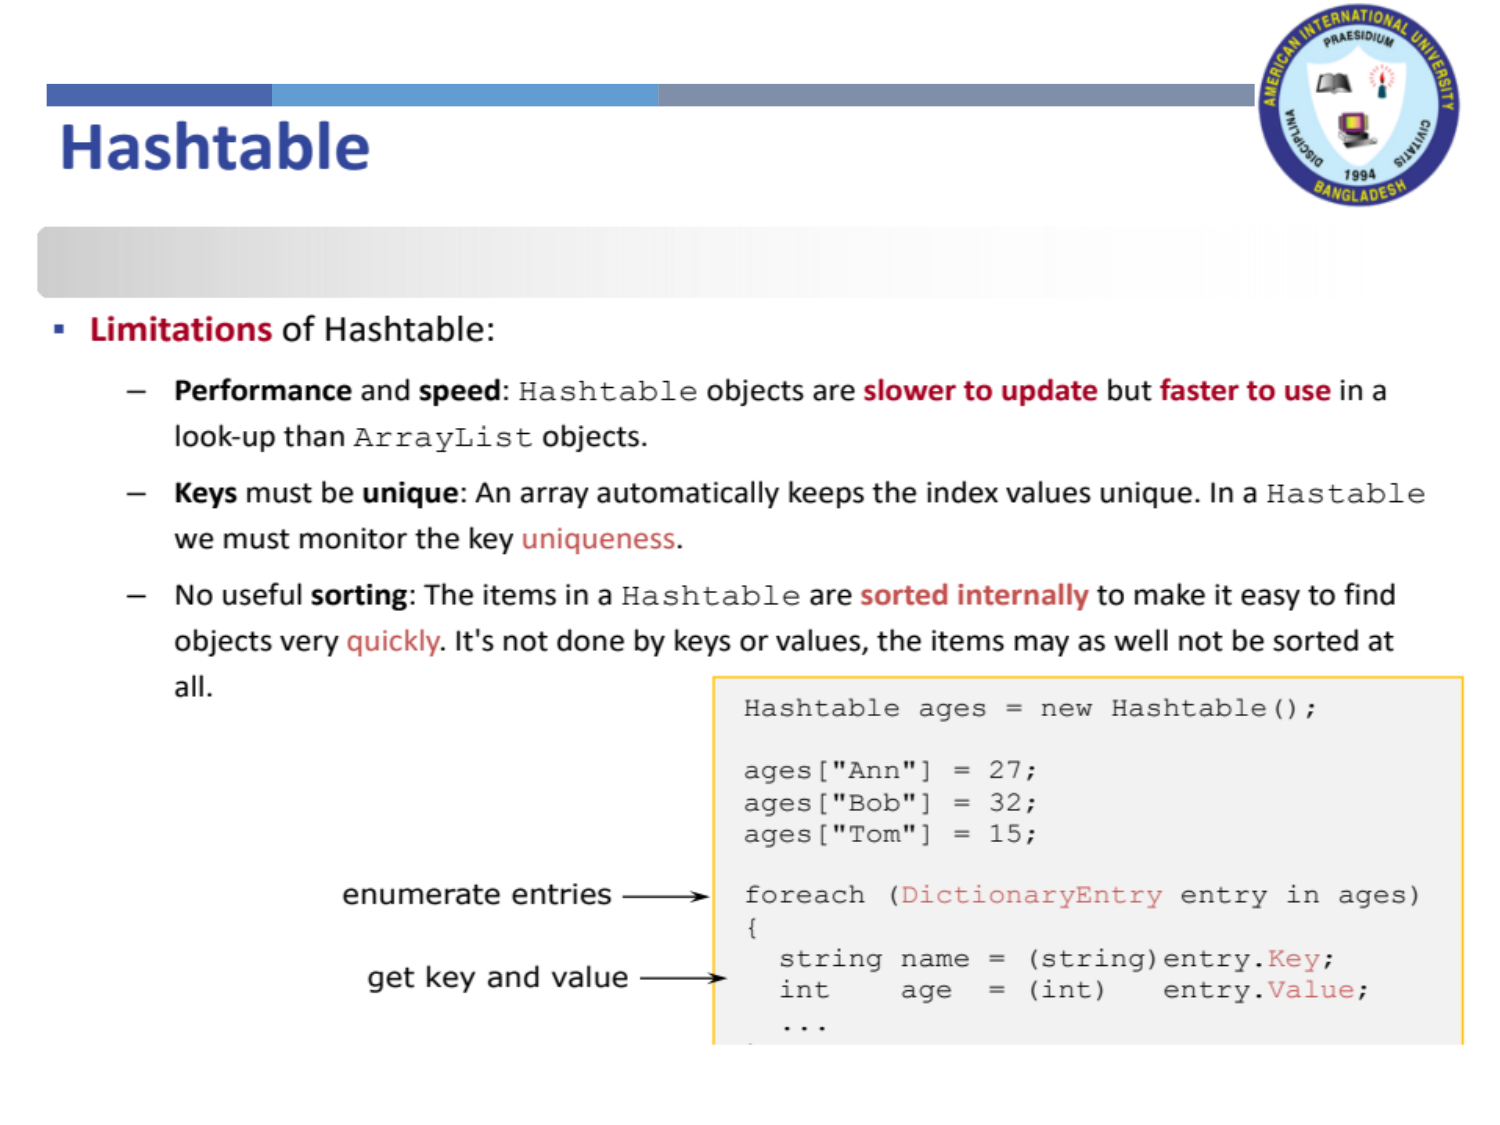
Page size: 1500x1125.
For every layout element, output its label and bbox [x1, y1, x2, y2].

picture [0, 0, 1500, 1125]
text_box [46, 83, 1244, 108]
